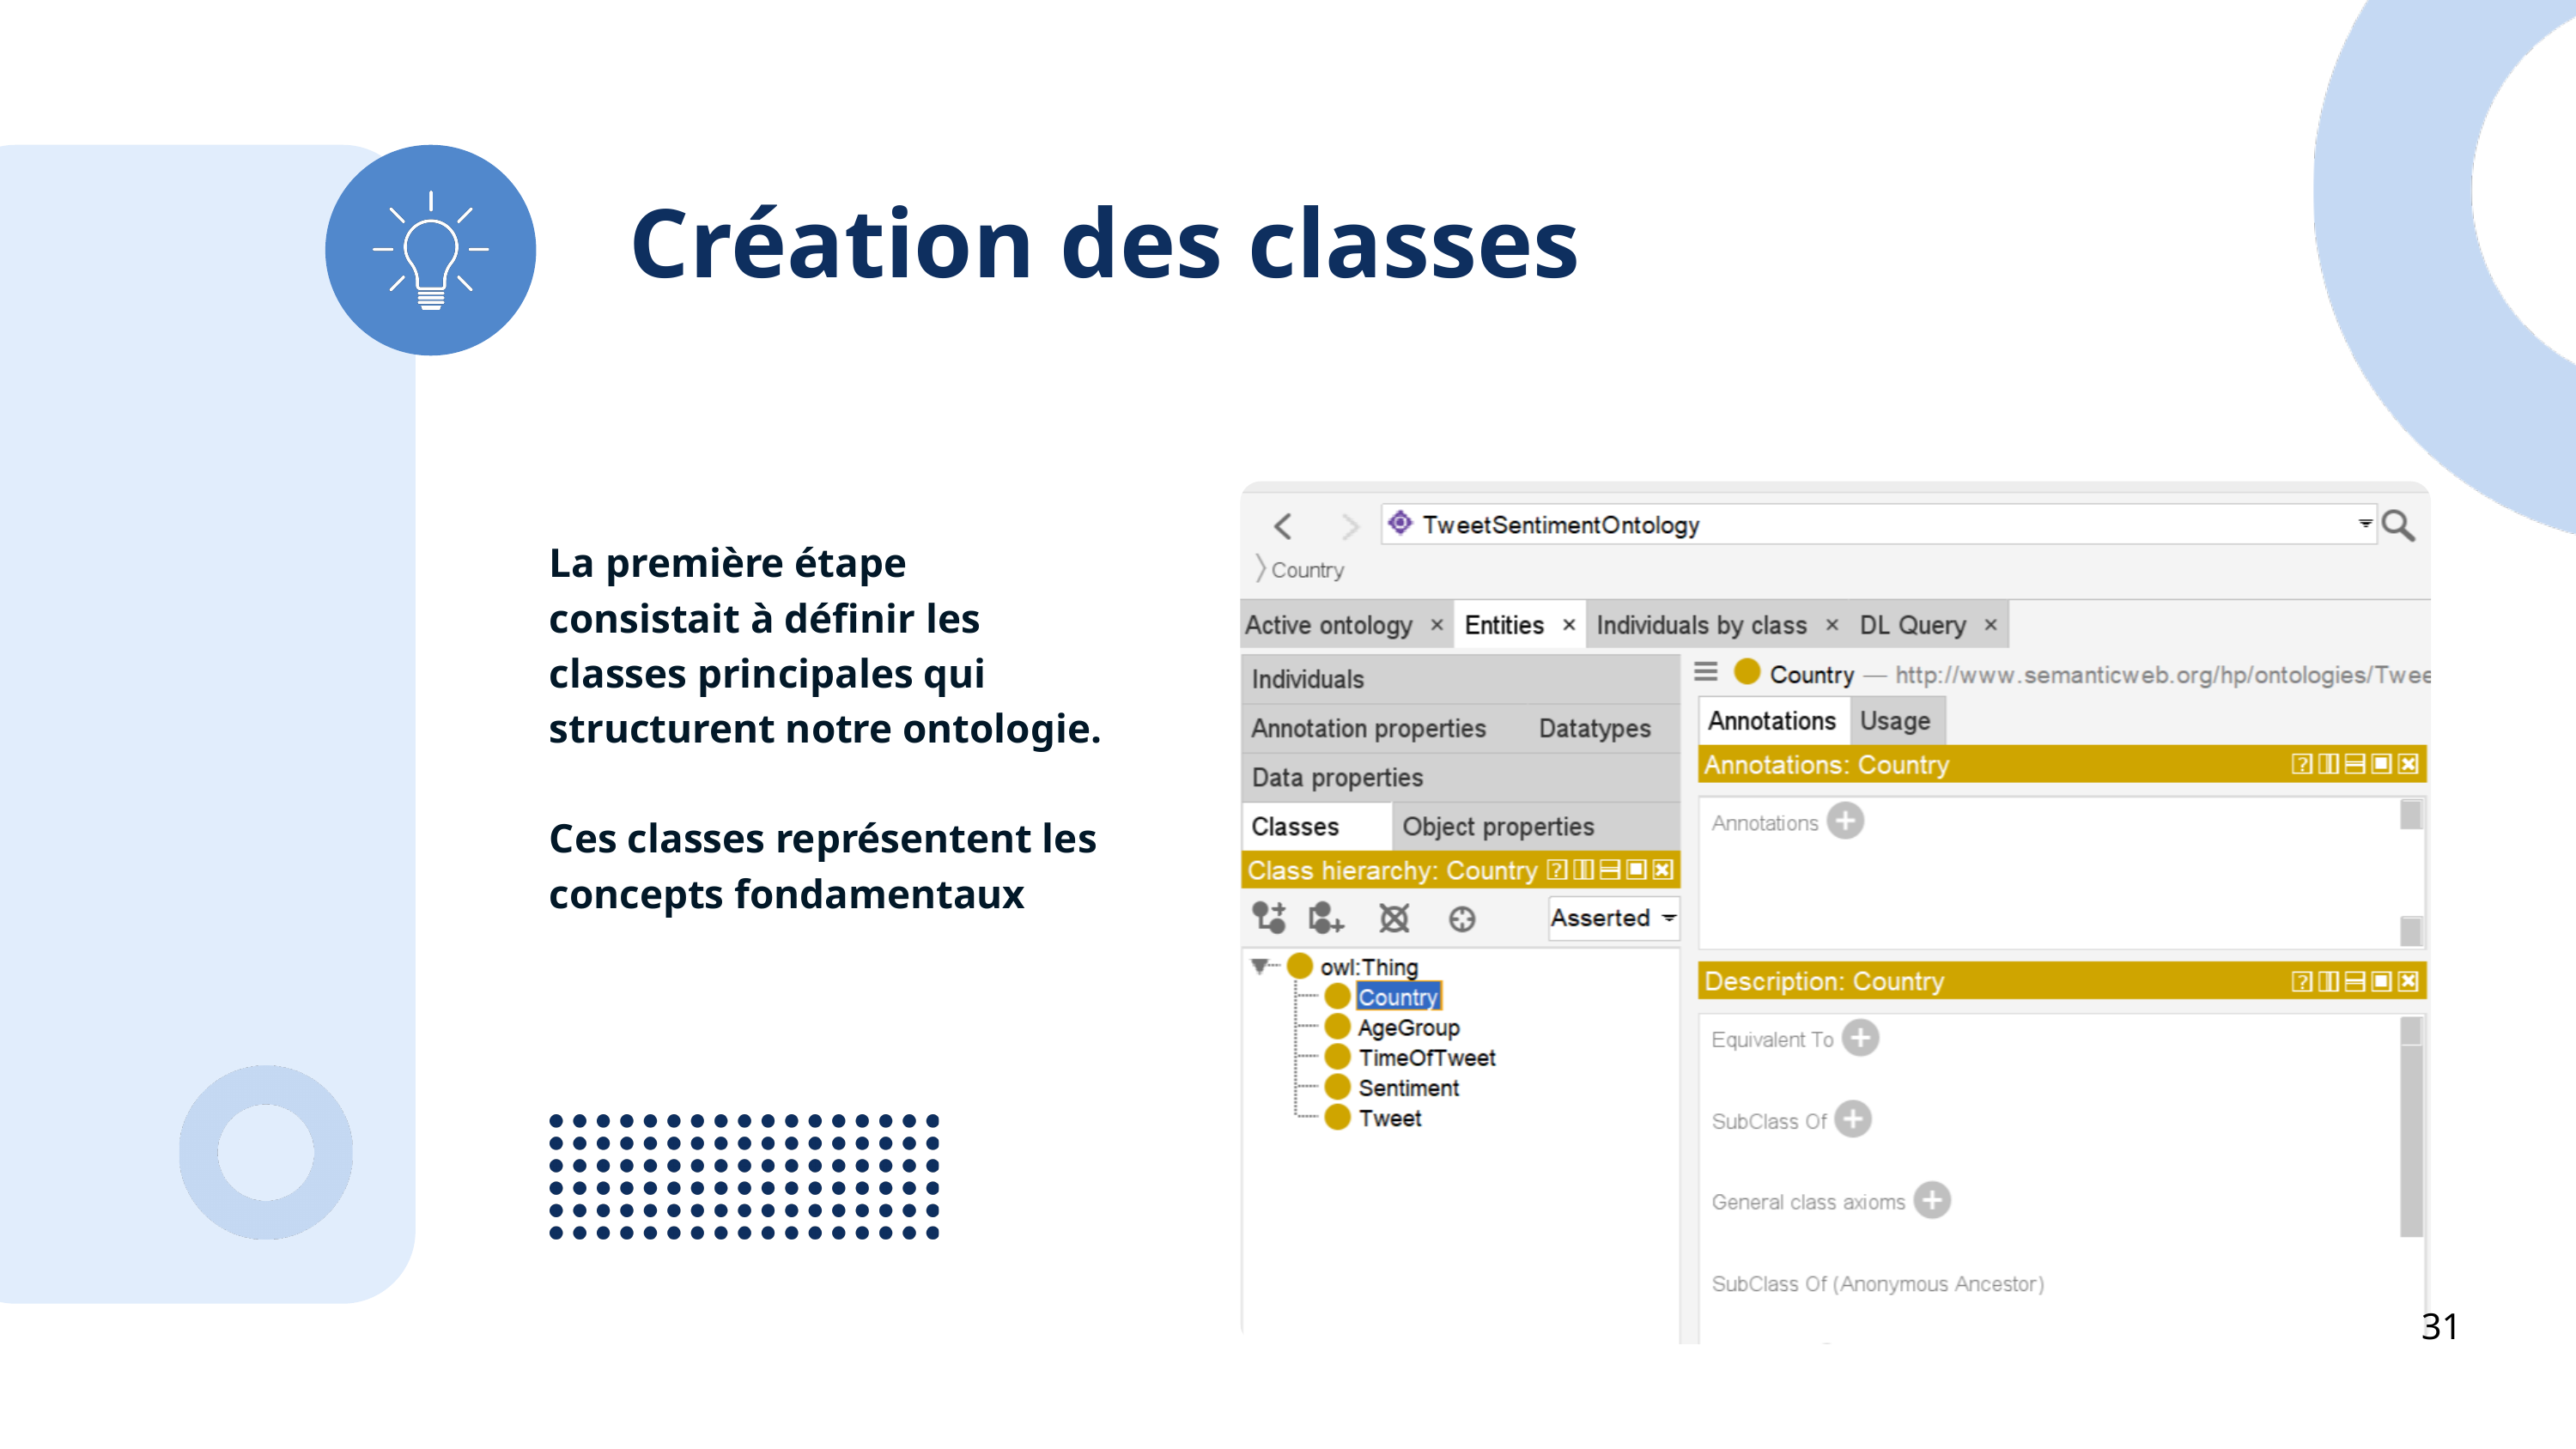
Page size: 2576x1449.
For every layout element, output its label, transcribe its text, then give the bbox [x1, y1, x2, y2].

text_box 31 [2434, 1296, 2463, 1348]
text_box [2313, 0, 2576, 548]
text_box La première étape consistait à définir les classes principales qui structurent notre ontologie. Ces classes représentent les concepts fondamentaux [549, 530, 1107, 917]
text_box [549, 1114, 939, 1240]
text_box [325, 144, 537, 356]
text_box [0, 144, 416, 1304]
text_box Création des classes [629, 176, 1947, 297]
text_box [1240, 481, 2432, 1345]
